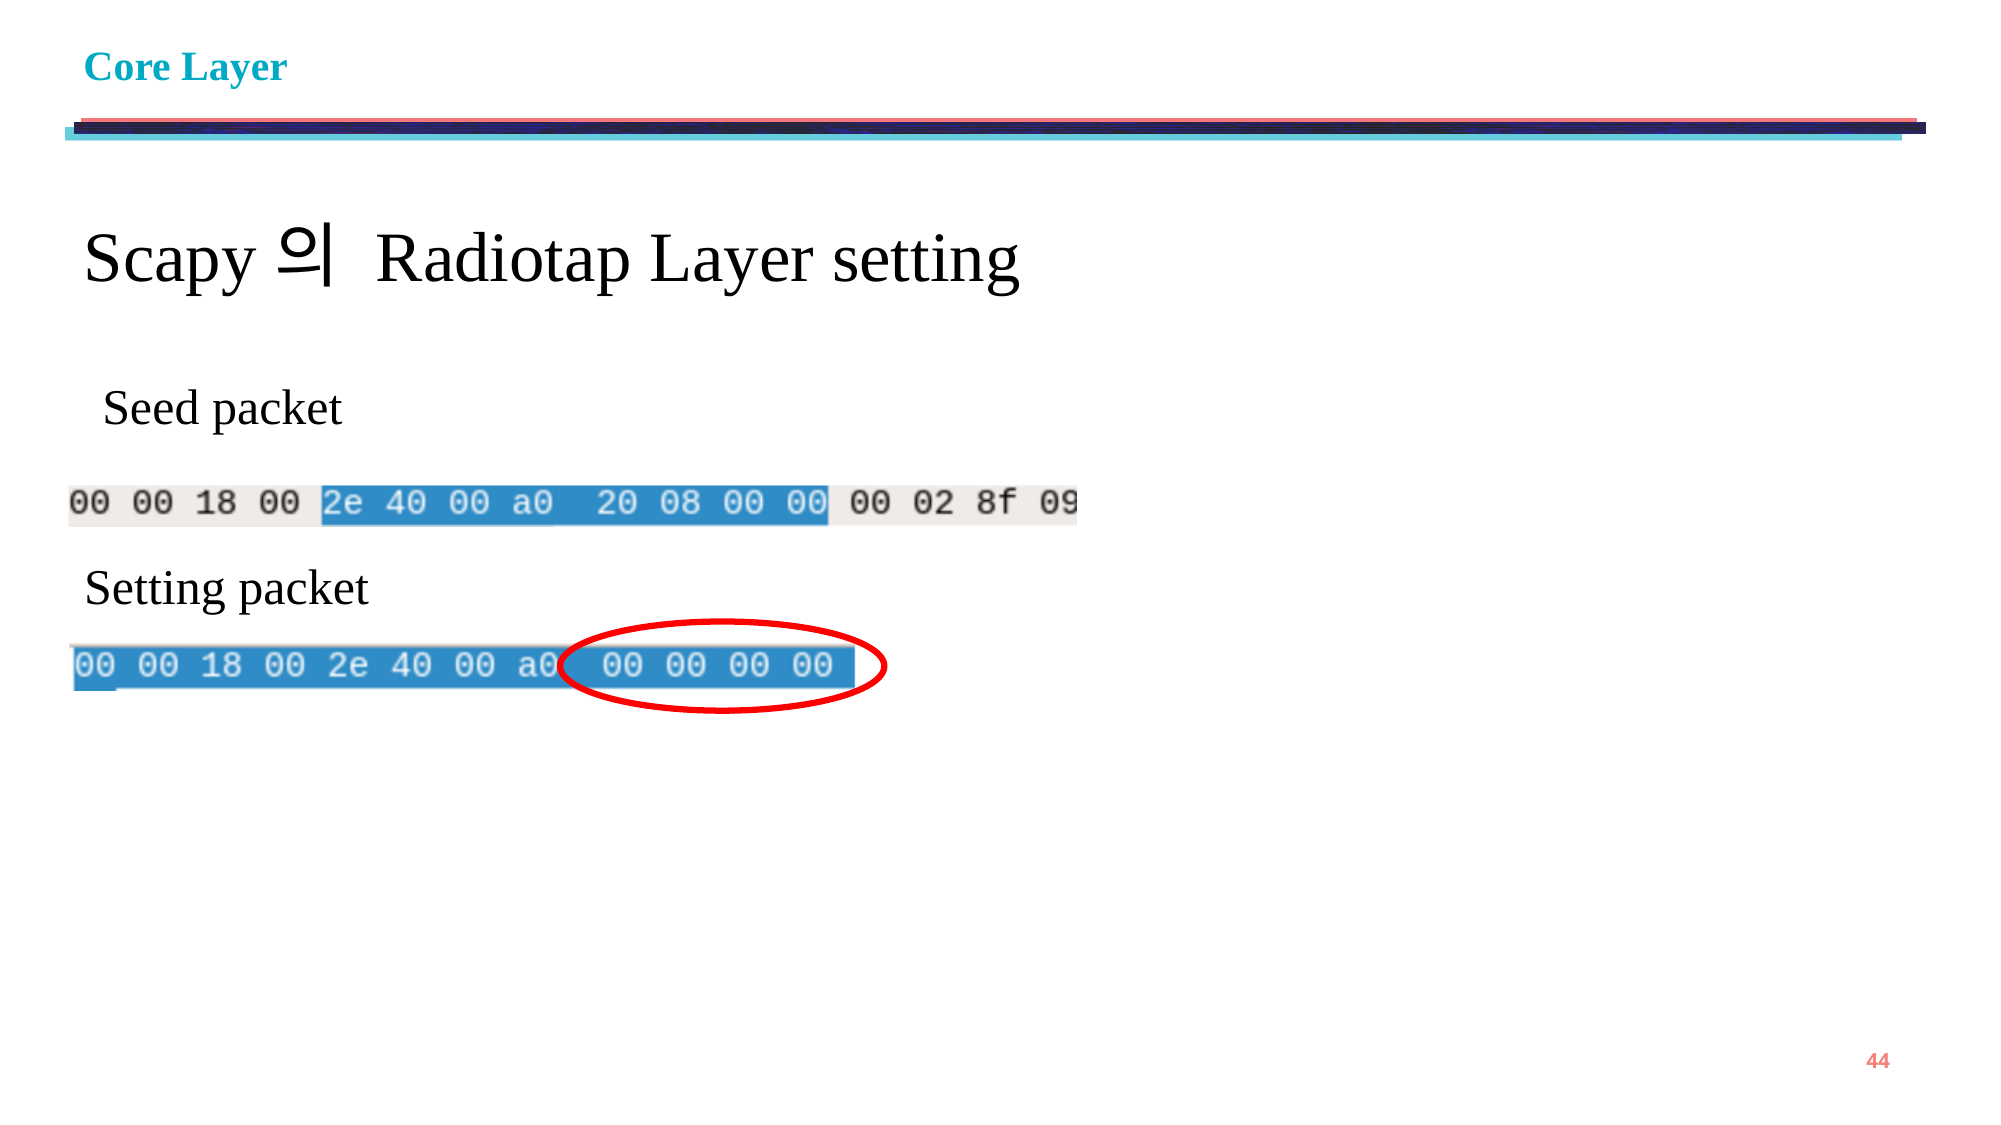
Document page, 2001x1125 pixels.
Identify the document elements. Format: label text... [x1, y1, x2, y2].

text_box Scapy의 Radiotap Layer setting [69, 203, 1037, 304]
text_box Seed packet [87, 366, 358, 442]
text_box Setting packet [69, 547, 385, 623]
picture [68, 481, 1077, 527]
text_box [585, 691, 860, 712]
picture [68, 643, 863, 691]
text_box [581, 620, 886, 690]
text_box Core Layer [68, 24, 1946, 110]
